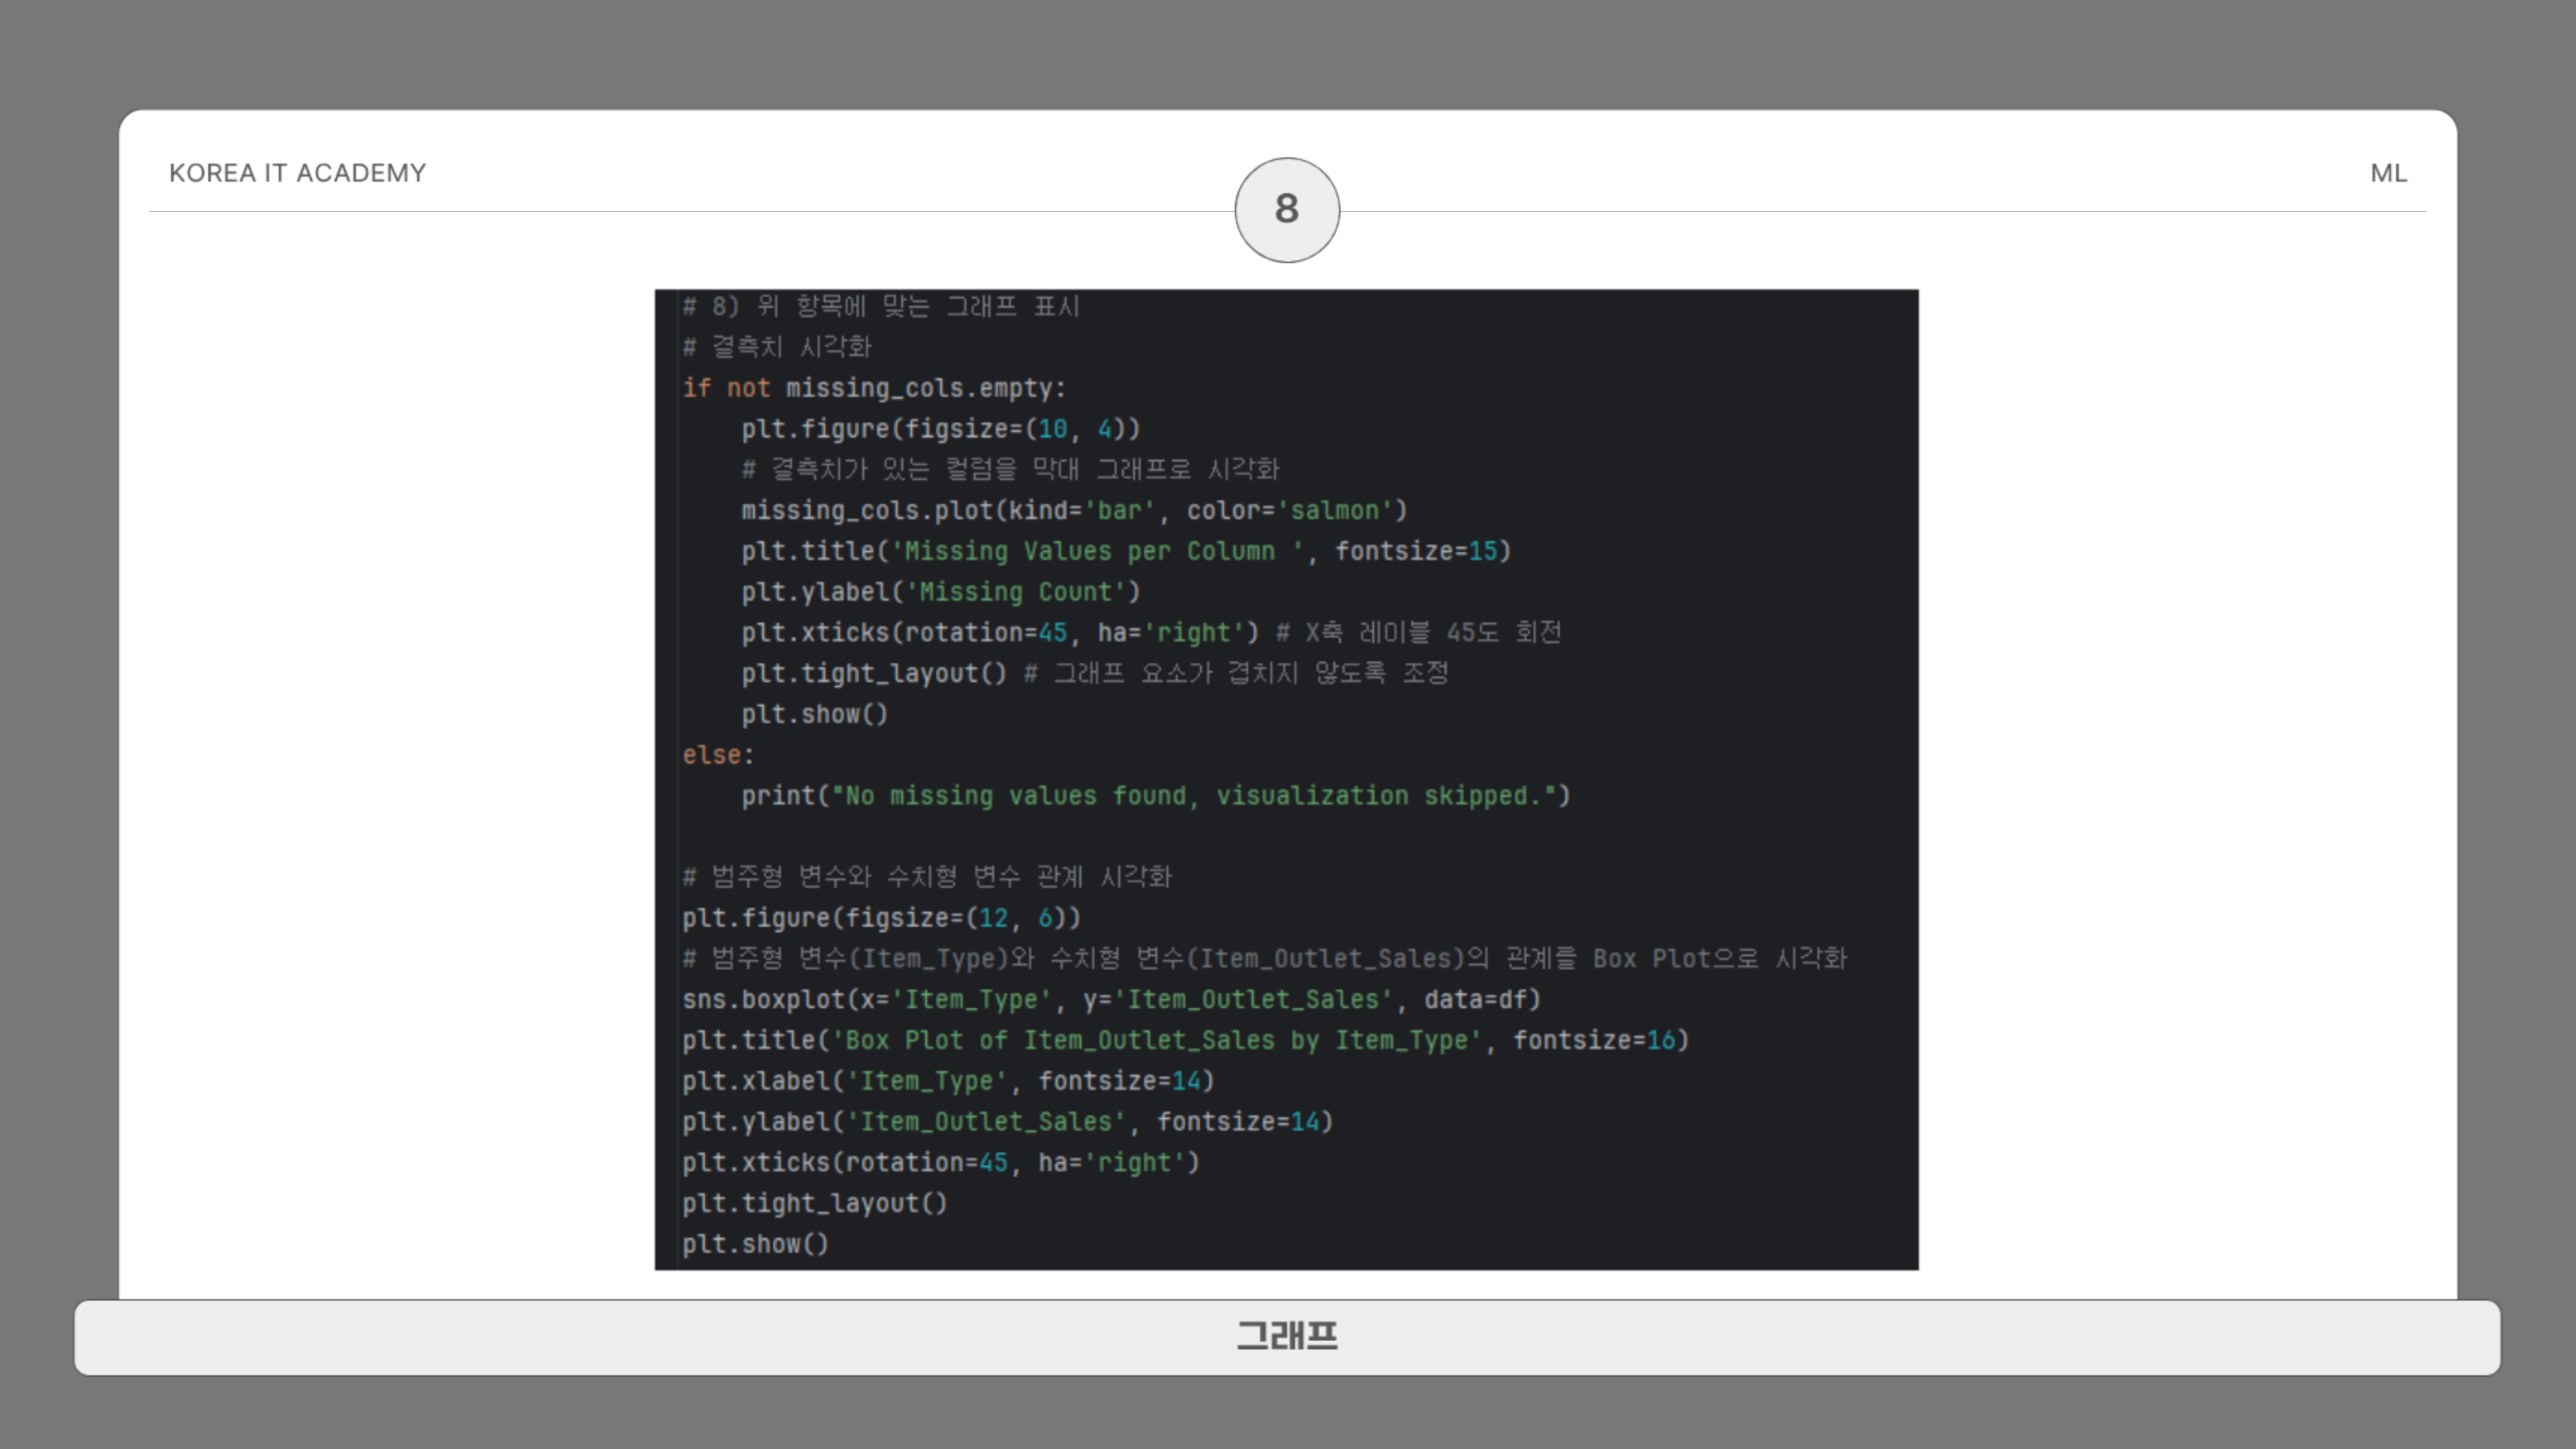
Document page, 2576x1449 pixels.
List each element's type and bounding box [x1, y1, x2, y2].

picture [72, 107, 2504, 1378]
